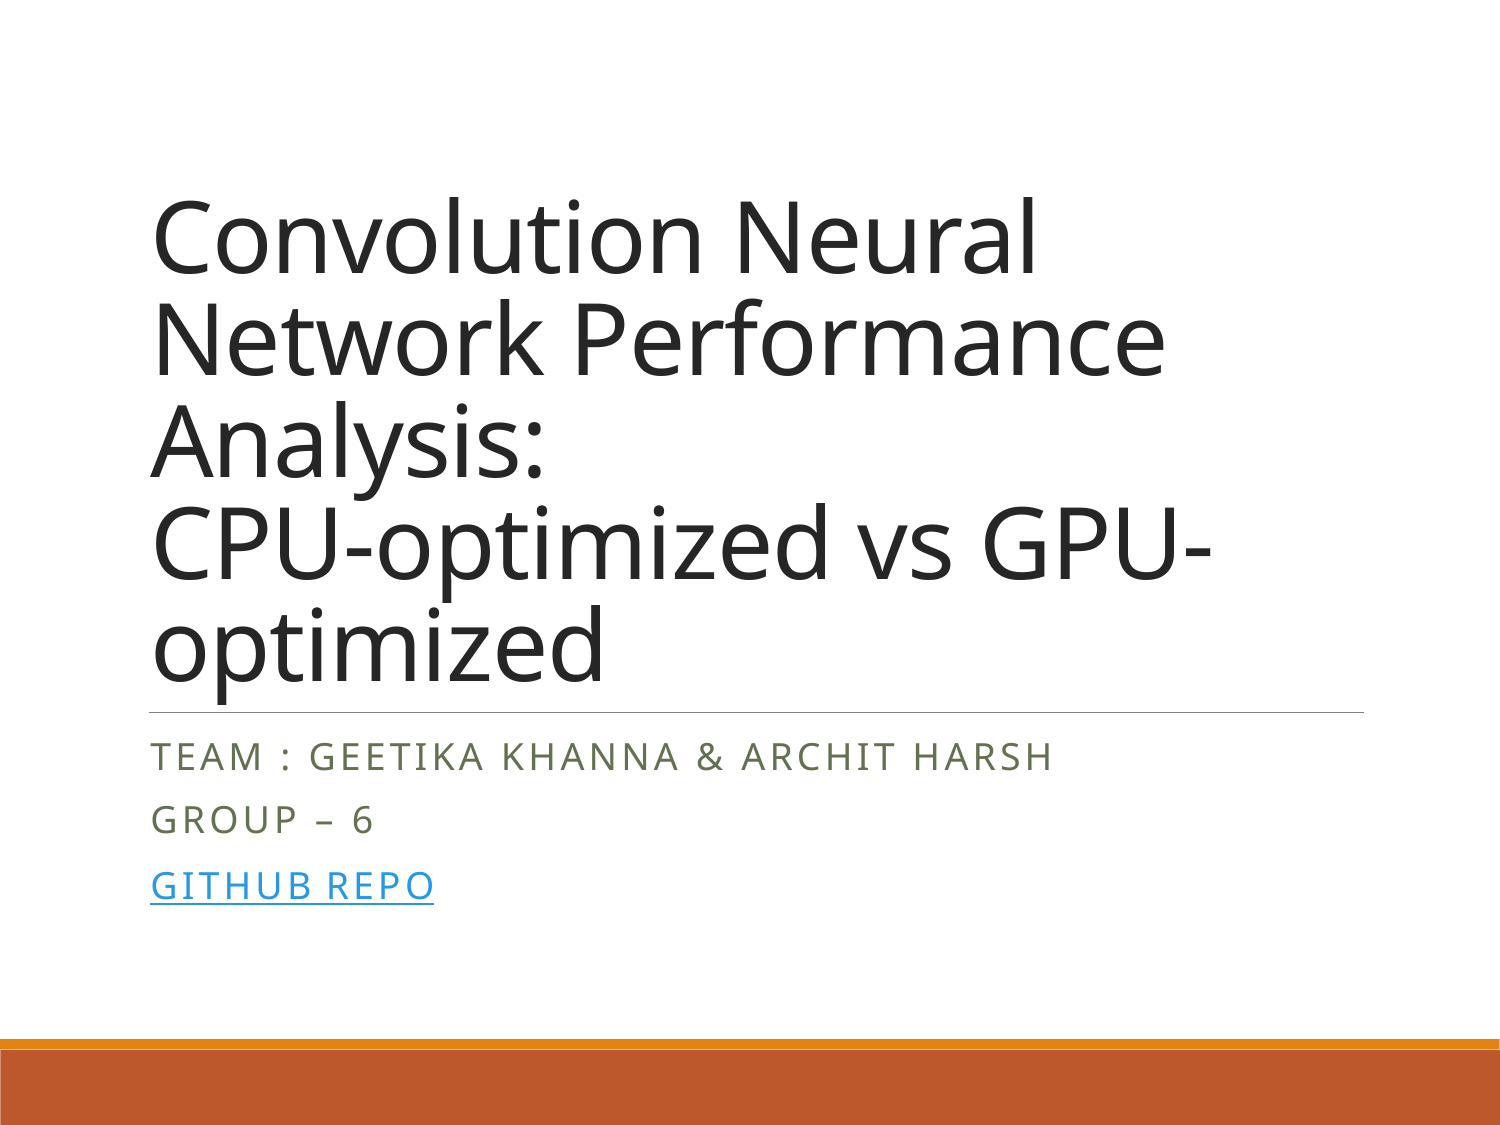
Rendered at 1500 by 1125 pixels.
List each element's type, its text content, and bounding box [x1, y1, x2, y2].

title Convolution Neural Network Performance Analysis: CPU-optimized vs GPU-optimized [135, 124, 1373, 710]
subtitle Team : Geetika Khanna & Archit Harsh Group – 6 Github Repo [135, 730, 1373, 919]
